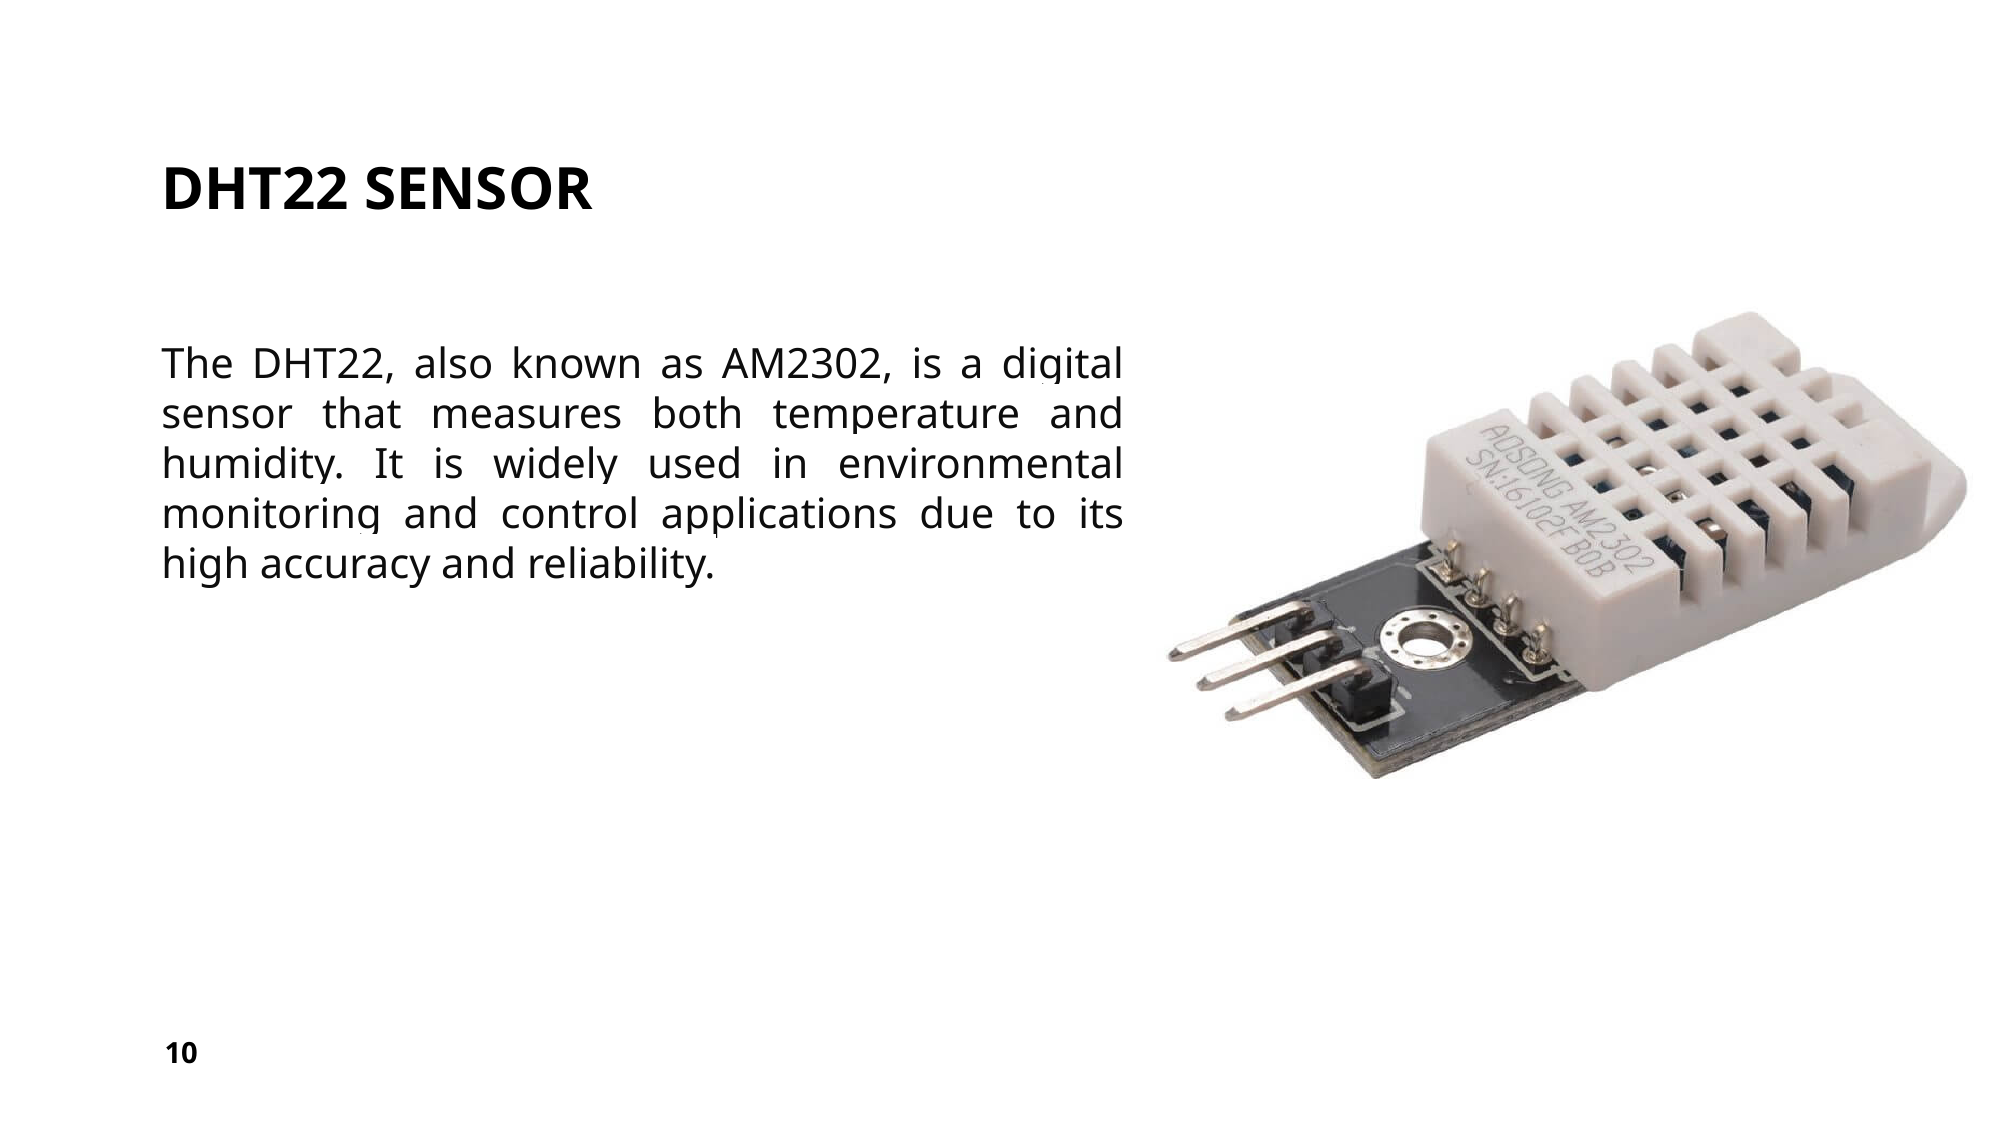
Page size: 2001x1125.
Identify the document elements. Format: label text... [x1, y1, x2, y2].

title DHT22 SENSOR [146, 11, 1854, 230]
slide_number 10 [149, 1024, 588, 1085]
list The DHT22, also known as AM2302, is a digital sensor that measures both temperature and humidity. It is widely used in environmental monitoring and control applications due to its high accuracy and reliability. [146, 328, 1139, 861]
picture [1139, 196, 2000, 924]
